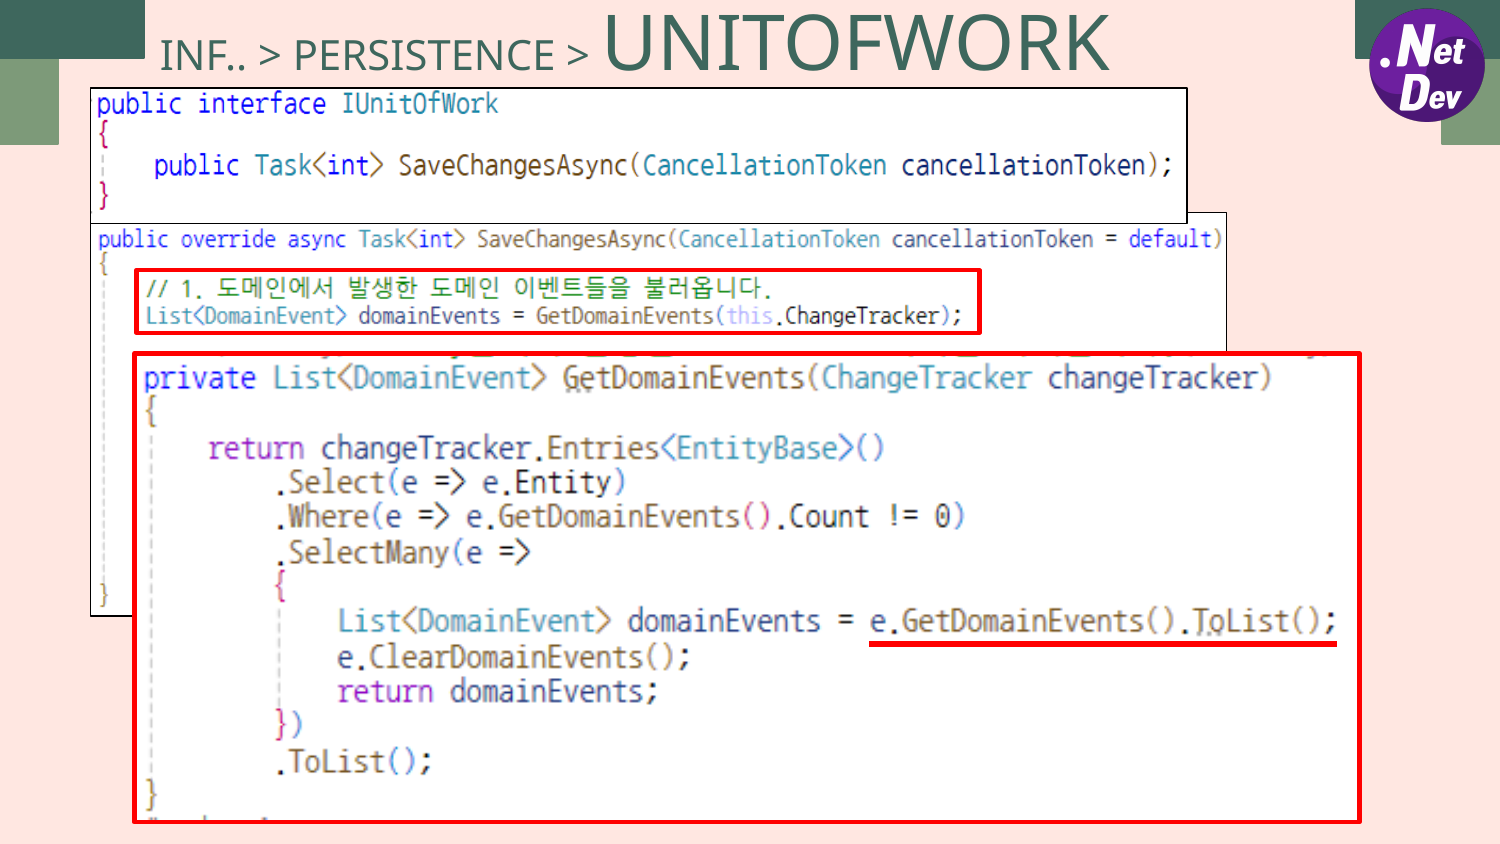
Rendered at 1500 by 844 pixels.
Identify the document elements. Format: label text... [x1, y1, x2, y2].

title INF.. > PERSISTENCE > UNITOFWORK [144, 0, 1354, 80]
picture [90, 88, 1358, 821]
picture [1356, 0, 1500, 130]
